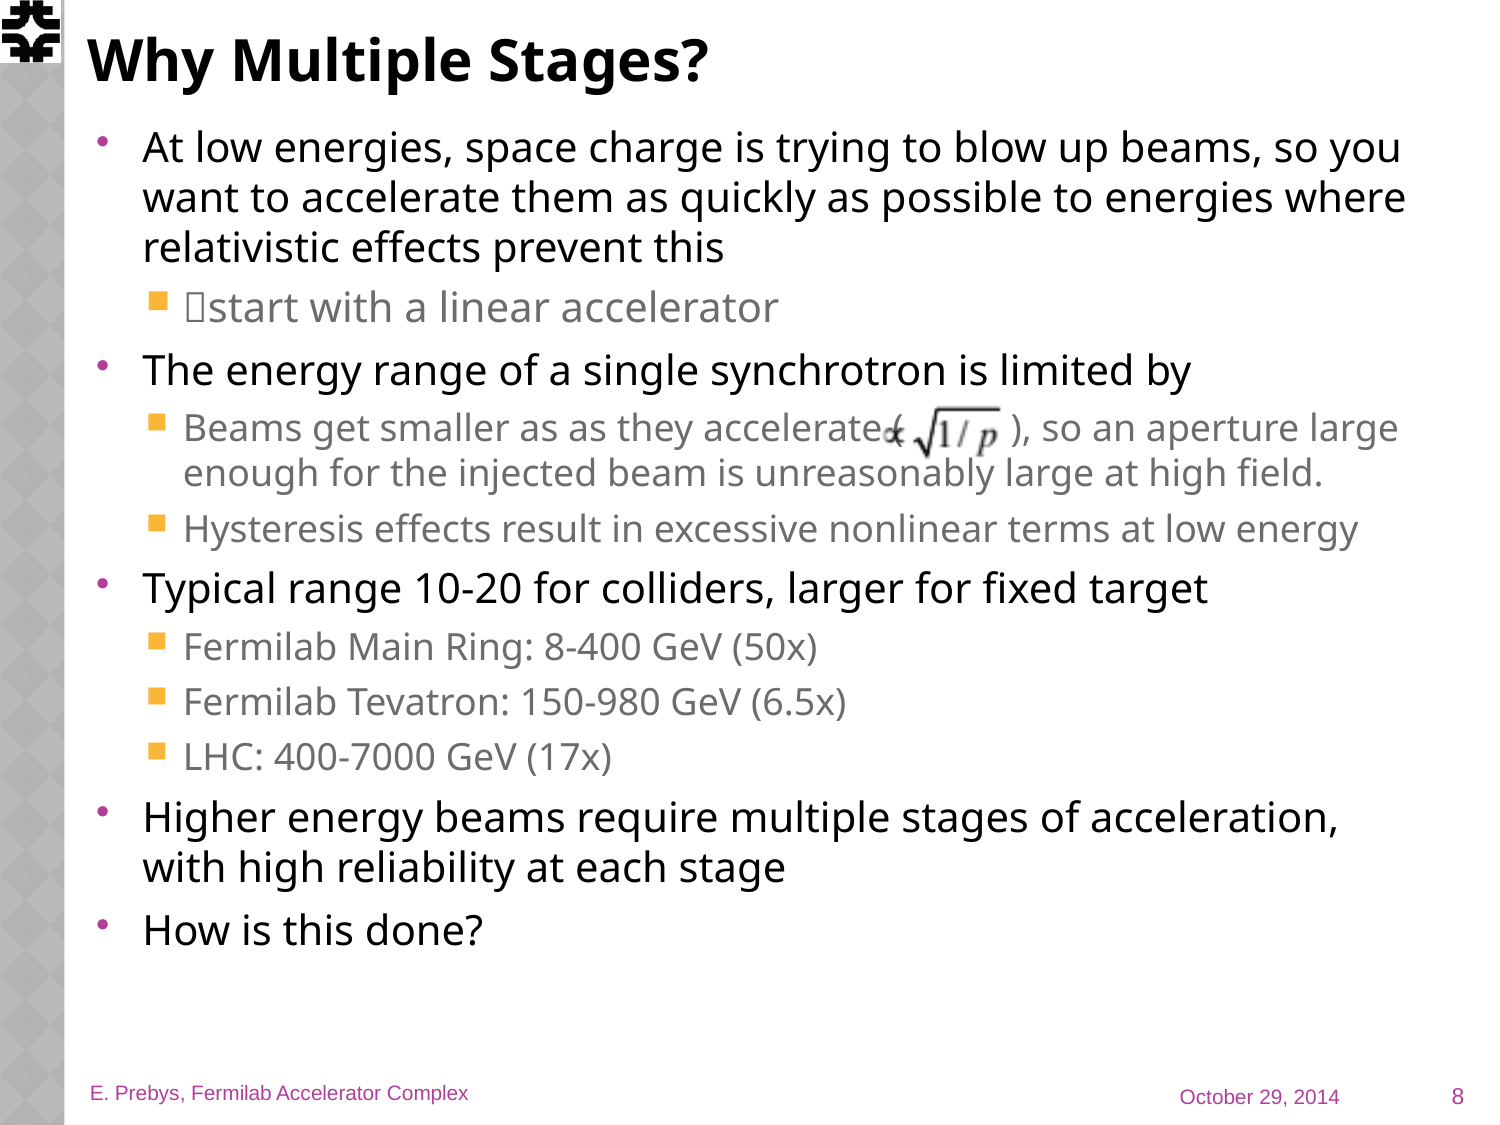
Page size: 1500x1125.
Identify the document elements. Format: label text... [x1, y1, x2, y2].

footer E. Prebys, Fermilab Accelerator Complex [75, 1075, 709, 1105]
title Why Multiple Stages? [80, 20, 1436, 93]
slide_number 8 [1367, 1071, 1465, 1110]
list At low energies, space charge is trying to blow up beams, so you want to accelerate them as quickly as possible to energies where relativistic effects prevent this start with a linear accelerator The energy range of a single synchrotron is limited by Beams get smaller as as they accelerate ( ), so an aperture large enough for the injected beam is unreasonably large at high field. Hysteresis effects result in excessive nonlinear terms at low energy Typical range 10-20 for colliders, larger for fixed target Fermilab Main Ring: 8-400 GeV (50x) Fermilab Tevatron: 150-980 GeV (6.5x) LHC: 400-7000 GeV (17x) Higher energy beams require multiple stages of acceleration, with high reliability at each stage How is this done? [82, 112, 1437, 1025]
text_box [879, 402, 1006, 463]
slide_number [827, 1077, 1355, 1110]
picture [0, 0, 61, 63]
